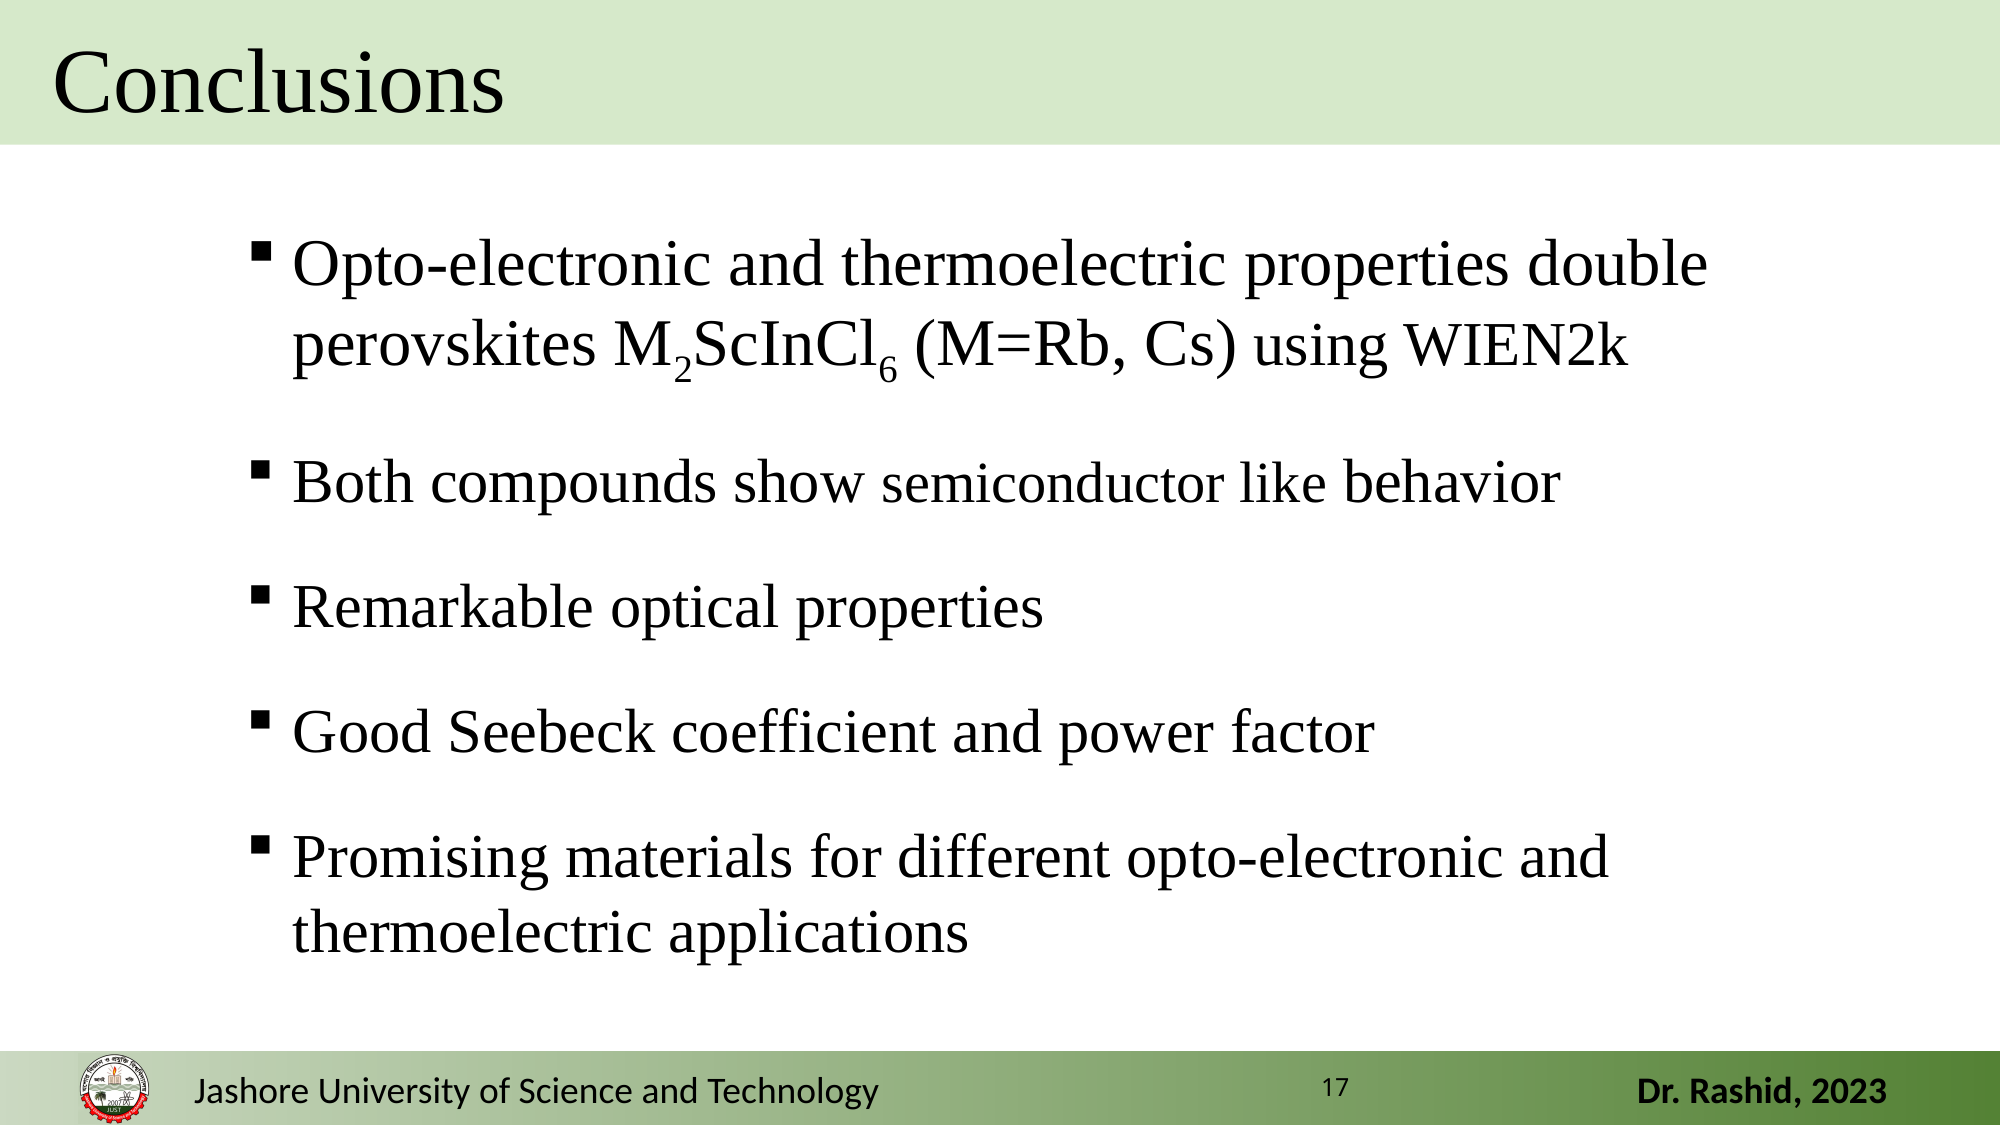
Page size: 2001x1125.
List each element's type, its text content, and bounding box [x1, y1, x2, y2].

picture [78, 1053, 150, 1124]
text_box Conclusions [37, 13, 522, 139]
text_box Opto-electronic and thermoelectric properties double perovskites M2ScInCl6 (M=Rb, Cs) using WIEN2k Both compounds show semiconductor like behavior Remarkable optical properties Good Seebeck coefficient and power factor Promising materials for different opto-electronic and thermoelectric applications [231, 211, 1733, 973]
slide_number 17 [1281, 1058, 1365, 1119]
